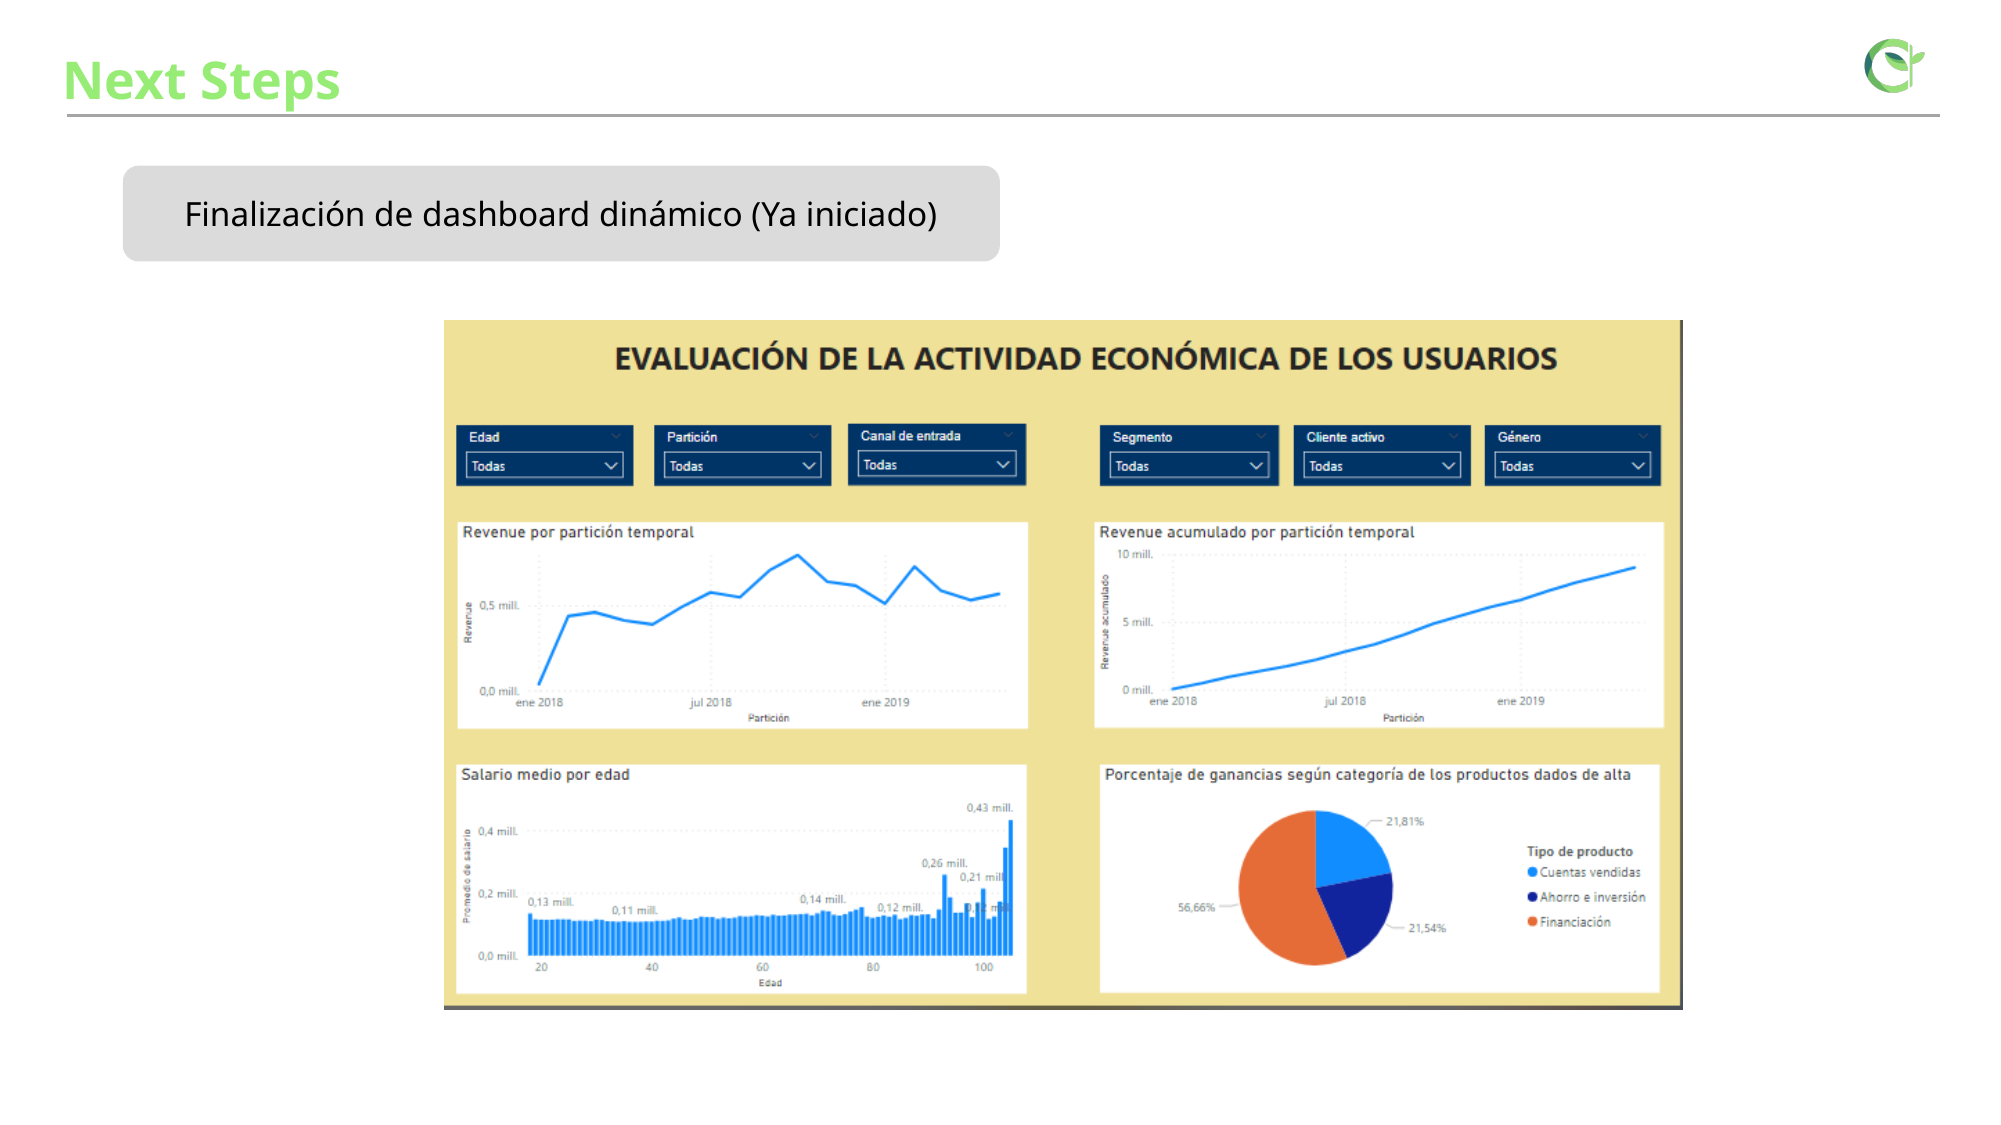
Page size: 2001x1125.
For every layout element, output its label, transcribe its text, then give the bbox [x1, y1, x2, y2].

text_box Finalización de dashboard dinámico (Ya iniciado) [121, 164, 1001, 263]
picture [1856, 35, 1927, 95]
picture [444, 320, 1683, 1010]
text_box Next Steps [60, 47, 1644, 111]
